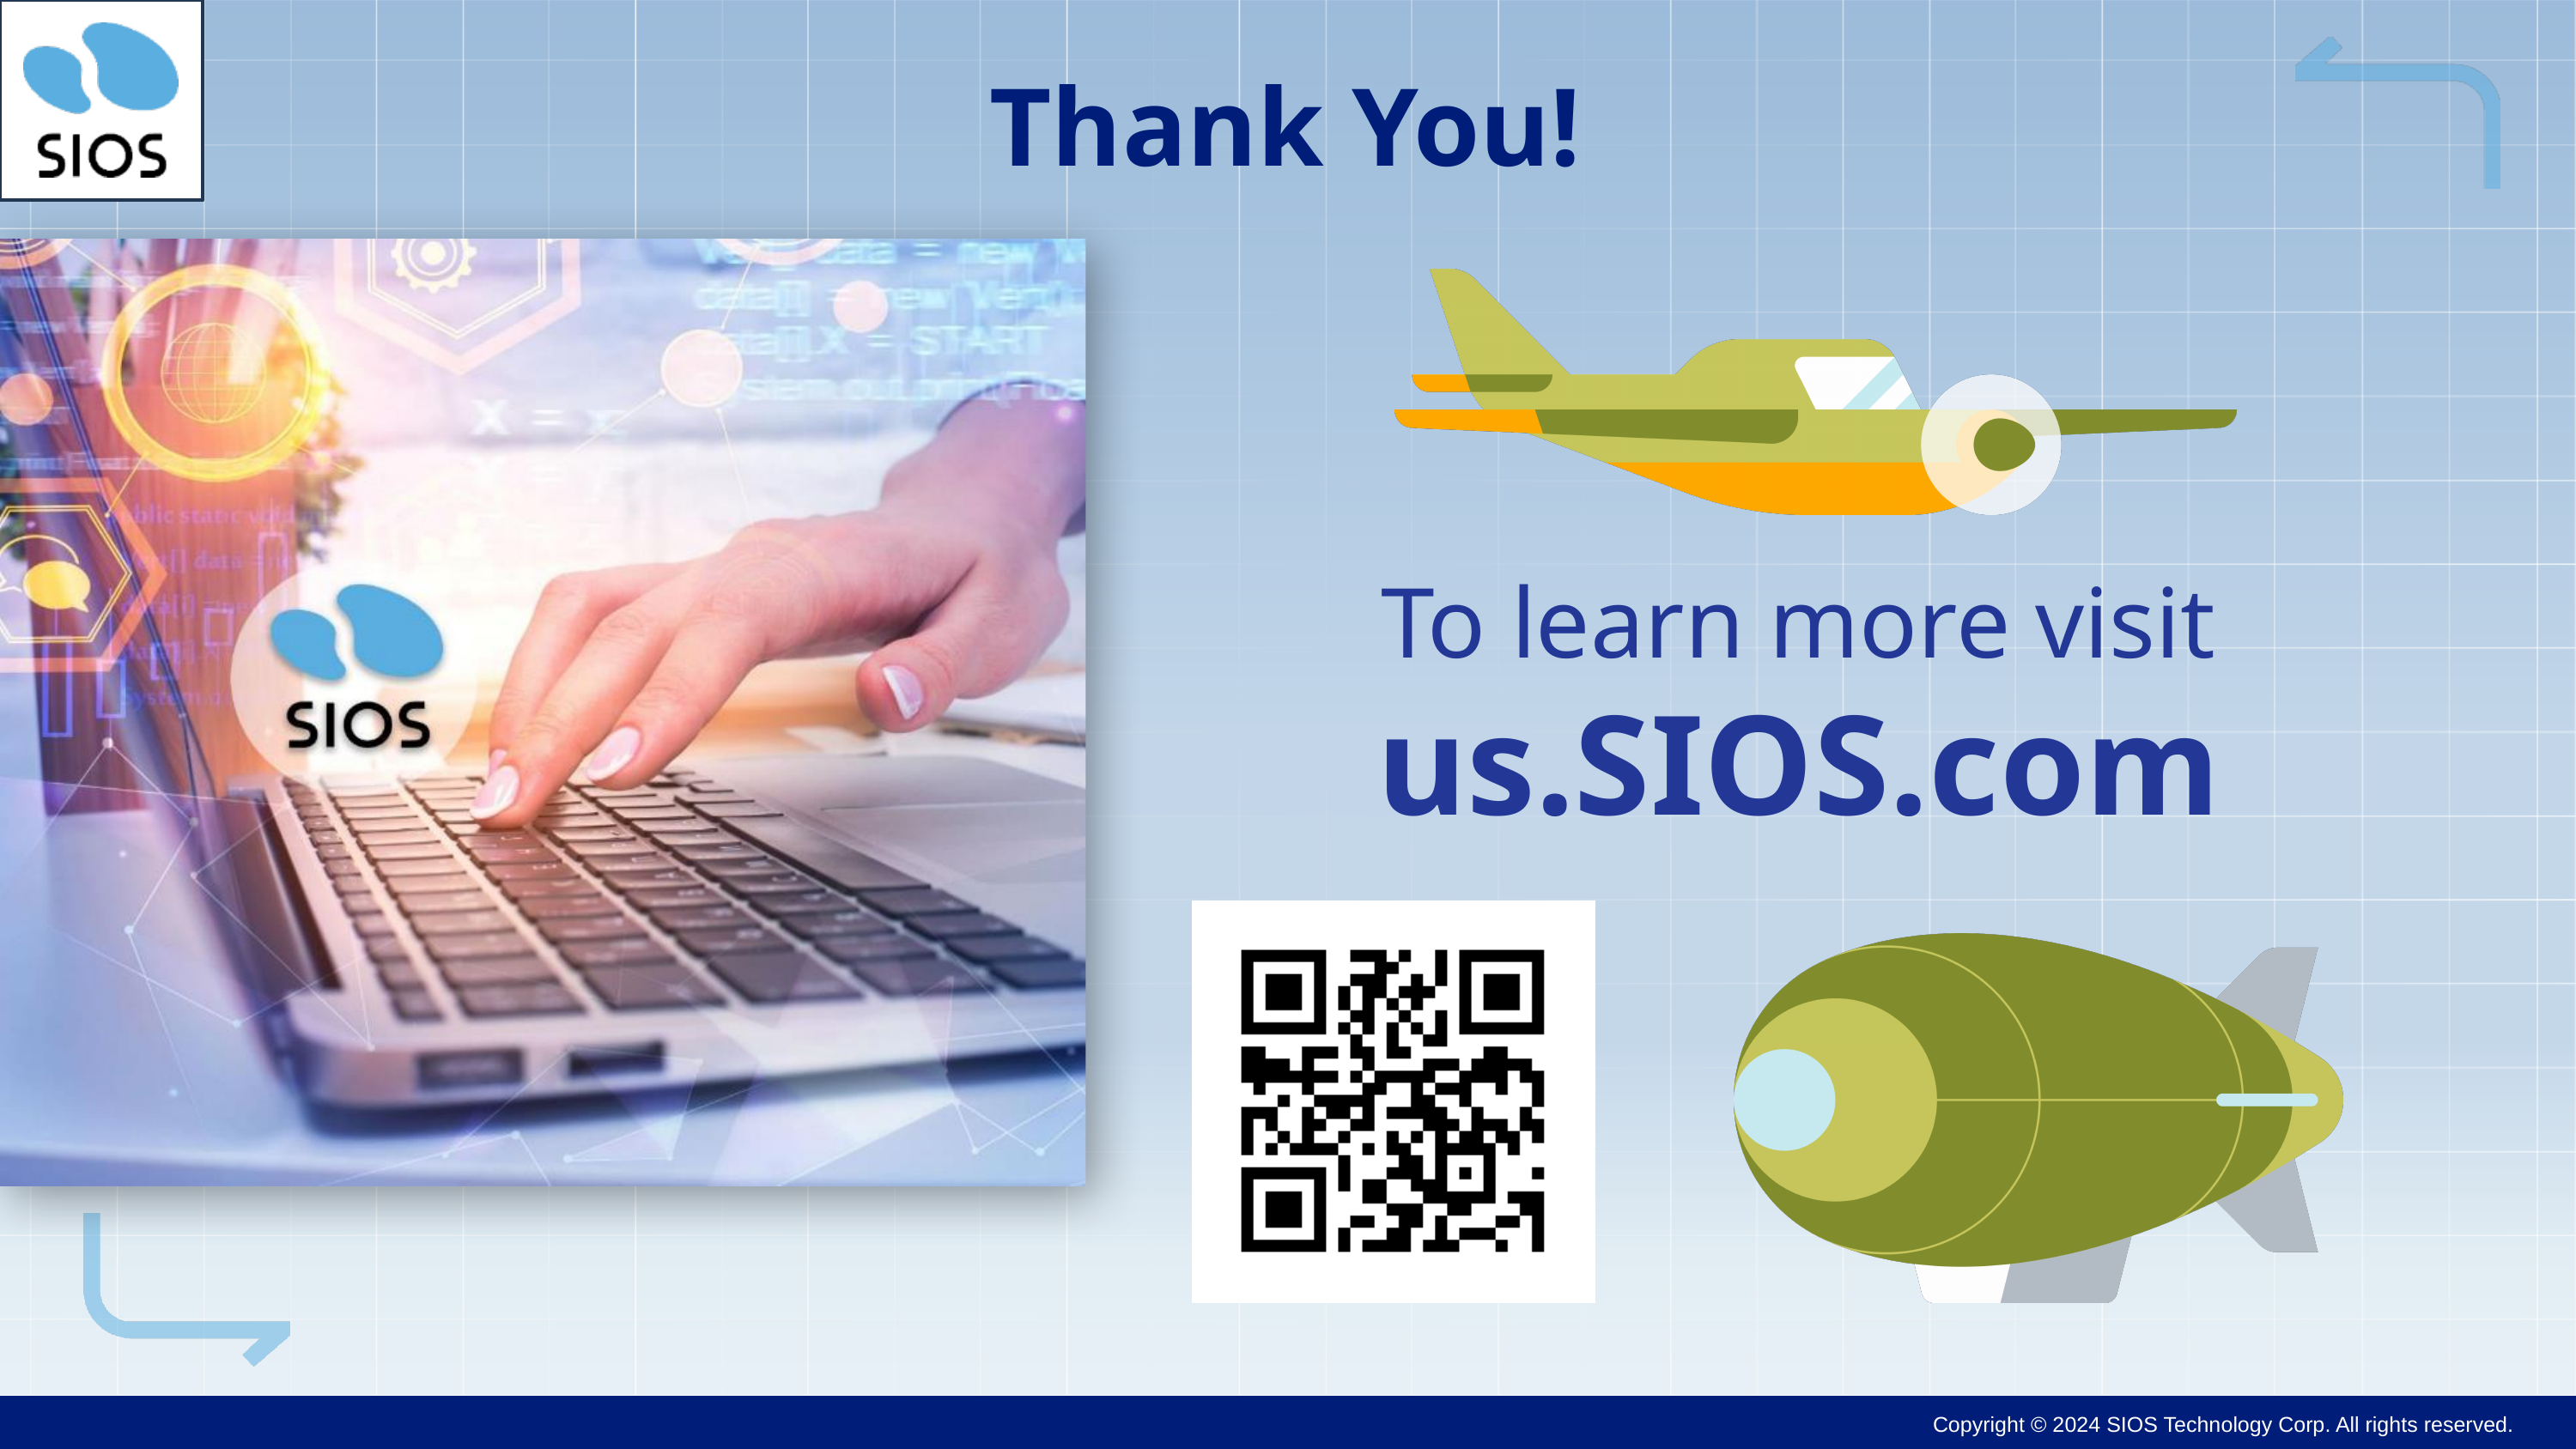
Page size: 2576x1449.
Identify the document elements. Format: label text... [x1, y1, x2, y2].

picture [1734, 933, 2343, 1304]
picture [23, 22, 179, 178]
picture [1192, 900, 1595, 1304]
picture [0, 239, 1086, 1186]
text_box Thank You! [200, 33, 2372, 195]
picture [1394, 269, 2238, 515]
